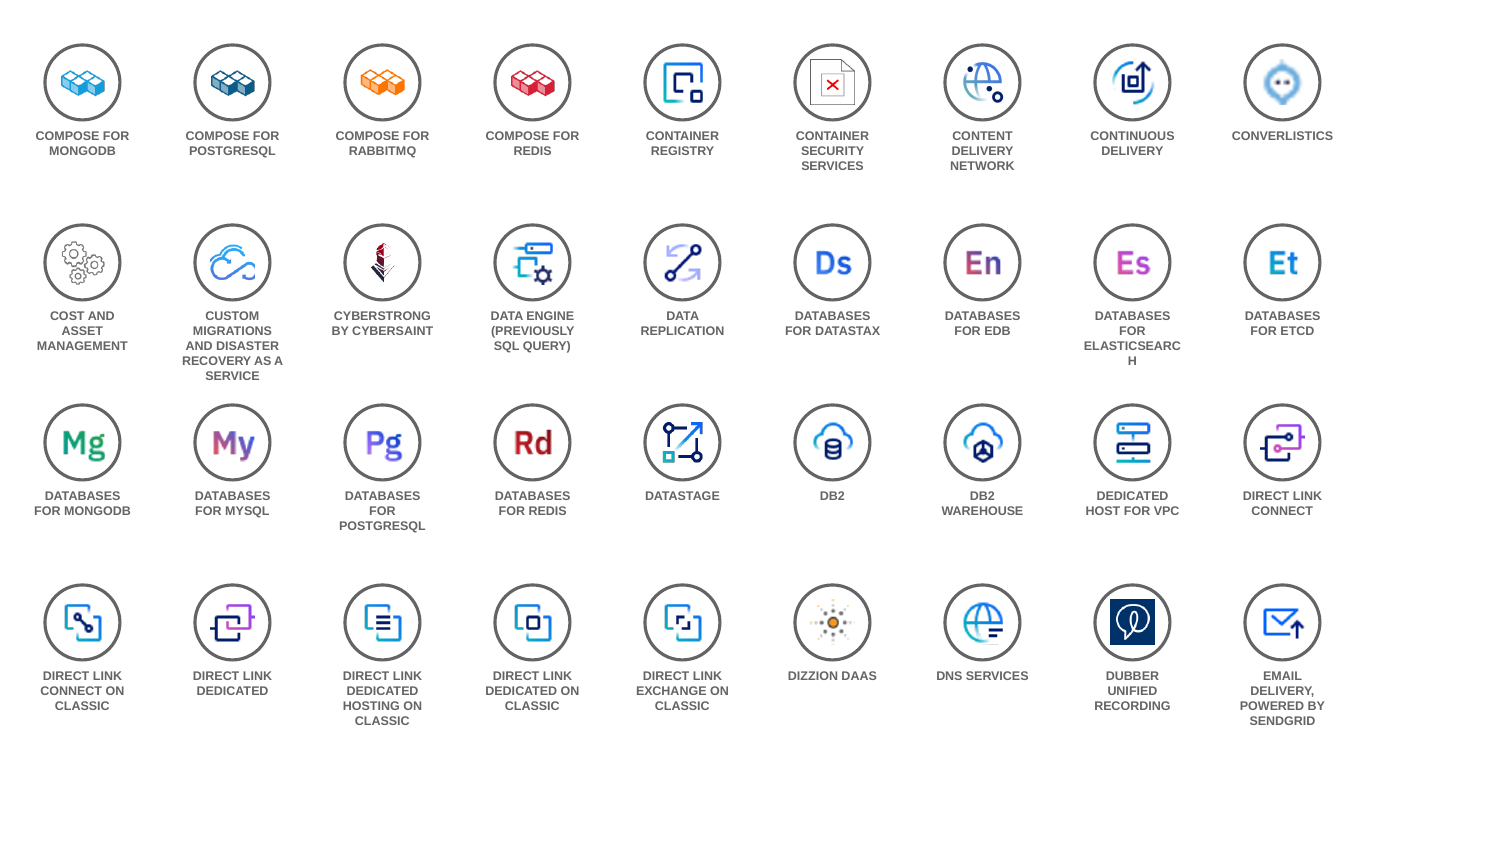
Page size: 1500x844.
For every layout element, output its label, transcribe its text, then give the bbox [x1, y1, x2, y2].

text_box [1094, 224, 1170, 290]
picture [809, 239, 856, 286]
text_box CONTENT DELIVERY NETWORK [929, 127, 1035, 173]
picture [1109, 419, 1156, 466]
text_box [959, 652, 1006, 660]
text_box COMPOSE FOR REDIS [479, 127, 585, 158]
text_box [644, 584, 720, 650]
text_box [494, 584, 570, 650]
text_box DATASTAGE [629, 487, 735, 503]
text_box DATABASES FOR MYSQL [179, 487, 285, 518]
text_box [44, 584, 120, 650]
text_box DIZZION DAAS [779, 667, 885, 683]
text_box DB2 [779, 487, 885, 503]
text_box [944, 224, 1020, 290]
text_box DATABASES FOR EDB [929, 307, 1035, 338]
text_box [1259, 112, 1306, 120]
picture [1109, 599, 1156, 646]
picture [1259, 599, 1306, 646]
text_box [1094, 44, 1170, 110]
text_box [344, 44, 420, 110]
text_box [1094, 404, 1170, 480]
text_box [344, 404, 420, 480]
text_box [1109, 652, 1156, 660]
text_box [194, 224, 270, 290]
text_box DATA REPLICATION [629, 307, 735, 338]
picture [59, 239, 106, 286]
picture [659, 59, 706, 106]
text_box CONVERLISTICS [1229, 127, 1335, 143]
text_box DEDICATED HOST FOR VPC [1079, 487, 1185, 518]
picture [1259, 59, 1306, 106]
text_box CUSTOM MIGRATIONS AND DISASTER RECOVERY AS A SERVICE [179, 307, 285, 383]
text_box DATA ENGINE (PREVIOUSLY SQL QUERY) [479, 307, 585, 353]
picture [1109, 239, 1156, 286]
text_box [1244, 404, 1320, 480]
text_box [659, 112, 706, 120]
text_box [59, 292, 106, 300]
text_box [794, 224, 870, 290]
text_box DIRECT LINK DEDICATED HOSTING ON CLASSIC [329, 667, 435, 728]
text_box [794, 584, 870, 650]
picture [509, 419, 556, 466]
text_box DB2 WAREHOUSE [929, 487, 1035, 518]
picture [359, 419, 406, 466]
text_box DATABASES FOR DATASTAX [779, 307, 885, 338]
text_box [509, 292, 556, 300]
text_box DIRECT LINK DEDICATED [179, 667, 285, 698]
text_box [509, 652, 556, 660]
text_box [644, 404, 720, 480]
text_box [1109, 292, 1156, 300]
text_box [644, 44, 720, 110]
picture [59, 419, 106, 466]
text_box [509, 112, 556, 120]
picture [209, 599, 256, 646]
text_box COST AND ASSET MANAGEMENT [29, 307, 135, 353]
picture [359, 599, 406, 646]
text_box [1244, 224, 1320, 290]
picture [1259, 419, 1306, 466]
text_box [194, 44, 270, 110]
text_box DATABASES FOR ELASTICSEARCH [1079, 307, 1185, 368]
text_box [44, 404, 120, 480]
text_box [1244, 584, 1320, 650]
text_box DIRECT LINK EXCHANGE ON CLASSIC [629, 667, 735, 713]
text_box [344, 224, 420, 290]
text_box [959, 292, 1006, 300]
text_box [359, 652, 406, 660]
text_box CYBERSTRONG BY CYBERSAINT [329, 307, 435, 338]
picture [509, 599, 556, 646]
picture [359, 239, 406, 286]
text_box CONTAINER SECURITY SERVICES [779, 127, 885, 173]
text_box [1094, 584, 1170, 650]
text_box DATABASES FOR ETCD [1229, 307, 1335, 338]
text_box [59, 652, 106, 660]
text_box [809, 292, 856, 300]
picture [959, 599, 1006, 646]
text_box DNS SERVICES [929, 667, 1035, 683]
picture [659, 419, 706, 466]
picture [1109, 59, 1156, 106]
picture [959, 59, 1006, 106]
picture [59, 59, 106, 106]
text_box [44, 224, 120, 290]
text_box [659, 292, 706, 300]
picture [959, 419, 1006, 466]
text_box DIRECT LINK CONNECT ON CLASSIC [29, 667, 135, 713]
text_box [344, 584, 420, 650]
text_box DATABASES FOR POSTGRESQL [329, 487, 435, 533]
text_box [494, 44, 570, 110]
text_box [944, 404, 1020, 480]
text_box [209, 292, 256, 300]
text_box [794, 404, 870, 480]
picture [59, 599, 106, 646]
text_box [809, 112, 856, 120]
picture [809, 599, 856, 646]
picture [1259, 239, 1306, 286]
text_box [1109, 112, 1156, 120]
text_box DUBBER UNIFIED RECORDING [1079, 667, 1185, 713]
text_box [944, 584, 1020, 650]
text_box [194, 404, 270, 480]
text_box CONTINUOUS DELIVERY [1079, 127, 1185, 158]
picture [659, 599, 706, 646]
text_box COMPOSE FOR RABBITMQ [329, 127, 435, 158]
picture [209, 419, 256, 466]
text_box [59, 112, 106, 120]
text_box CONTAINER REGISTRY [629, 127, 735, 158]
picture [809, 59, 856, 106]
picture [209, 59, 256, 106]
text_box [809, 652, 856, 660]
text_box COMPOSE FOR POSTGRESQL [179, 127, 285, 158]
picture [209, 239, 256, 286]
text_box COMPOSE FOR MONGODB [29, 127, 135, 158]
text_box [644, 224, 720, 290]
text_box [209, 112, 256, 120]
text_box [194, 584, 270, 650]
text_box DATABASES FOR REDIS [479, 487, 585, 518]
picture [809, 419, 856, 466]
text_box [794, 44, 870, 110]
text_box [494, 404, 570, 480]
text_box [1259, 652, 1306, 660]
text_box [1244, 44, 1320, 110]
text_box DIRECT LINK DEDICATED ON CLASSIC [479, 667, 585, 713]
picture [509, 59, 556, 106]
text_box EMAIL DELIVERY, POWERED BY SENDGRID [1229, 667, 1335, 728]
picture [959, 239, 1006, 286]
text_box [44, 44, 120, 110]
text_box [359, 112, 406, 120]
picture [359, 59, 406, 106]
text_box [209, 652, 256, 660]
picture [659, 239, 706, 286]
text_box [944, 44, 1020, 110]
text_box [494, 224, 570, 290]
text_box DATABASES FOR MONGODB [29, 487, 135, 518]
picture [509, 239, 556, 286]
text_box [1259, 292, 1306, 300]
text_box DIRECT LINK CONNECT [1229, 487, 1335, 518]
text_box [359, 292, 406, 300]
text_box [659, 652, 706, 660]
text_box [959, 112, 1006, 120]
